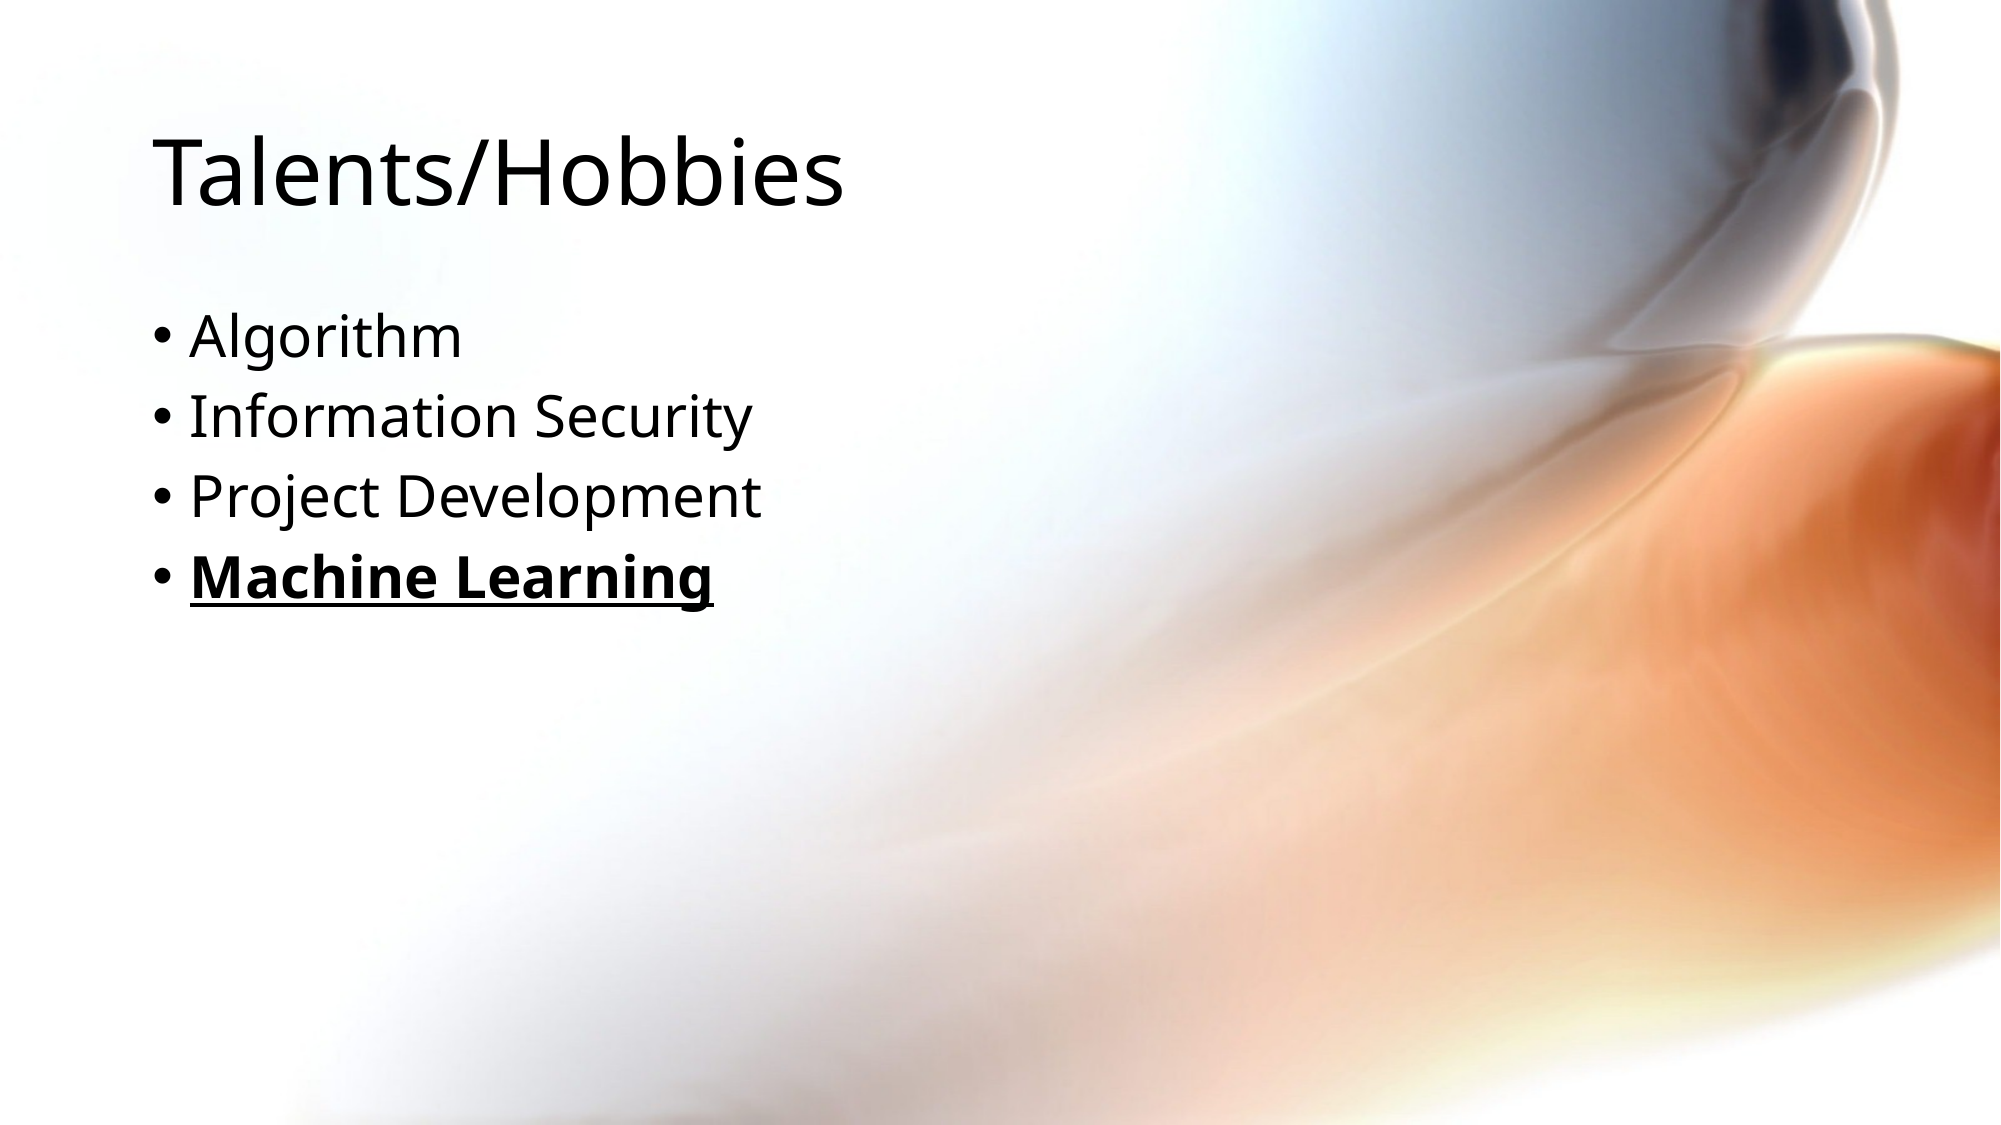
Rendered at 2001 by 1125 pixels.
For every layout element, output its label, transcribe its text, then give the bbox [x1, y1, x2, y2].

title Talents/Hobbies [137, 59, 1000, 278]
list Algorithm Information Security Project Development Machine Learning [137, 299, 988, 1014]
picture [0, 0, 2001, 1125]
